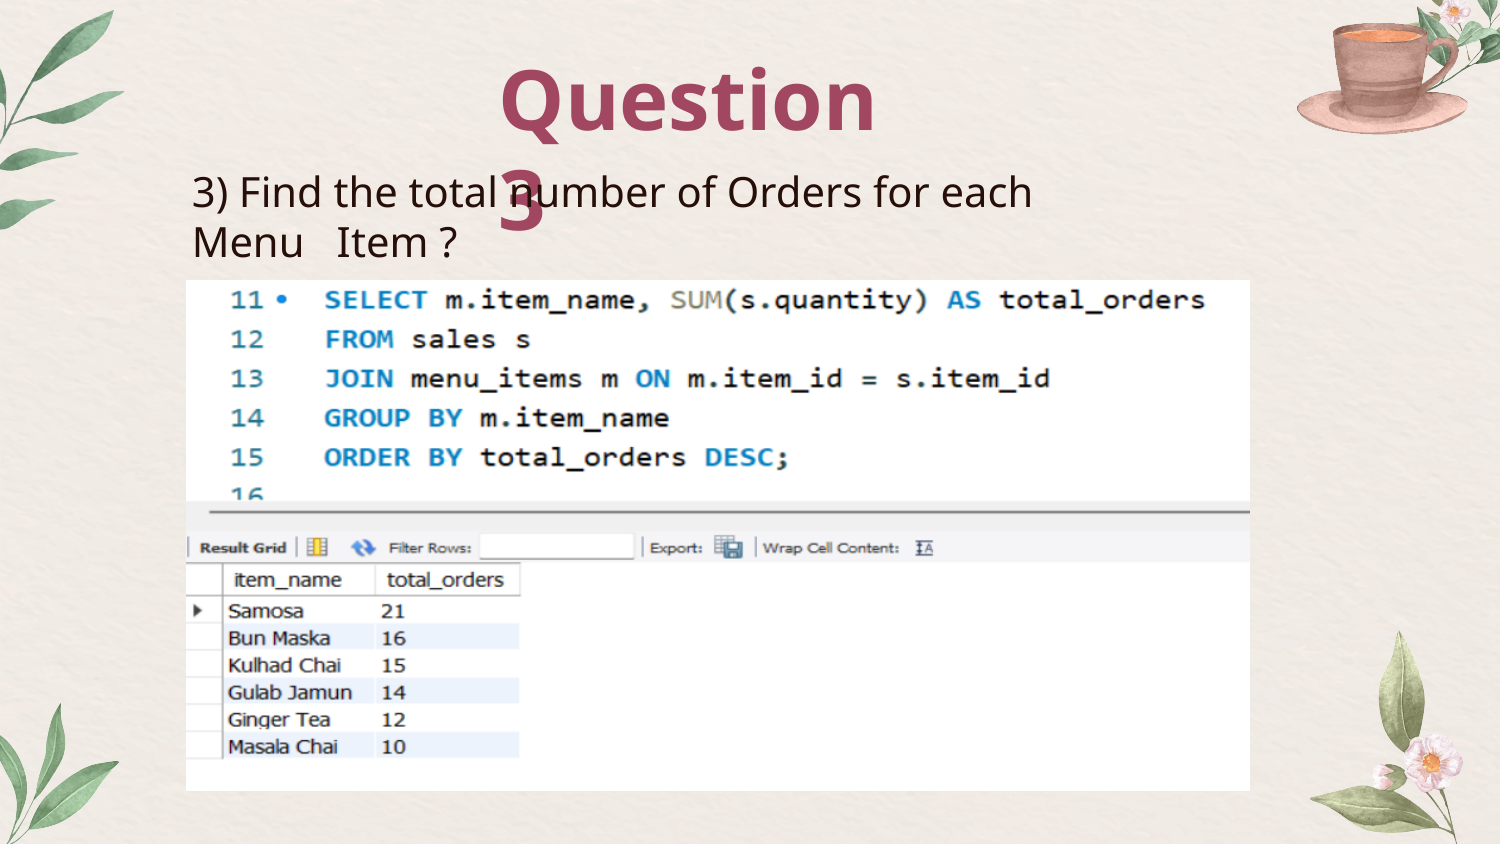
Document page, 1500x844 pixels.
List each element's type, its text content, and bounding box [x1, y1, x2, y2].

picture [1291, 625, 1473, 844]
picture [0, 658, 152, 844]
title Question 3 [483, 32, 953, 139]
picture [185, 280, 1250, 791]
picture [0, 0, 195, 288]
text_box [1296, 0, 1500, 135]
subtitle 3) Find the total number of Orders for each Menu Item ? [176, 151, 1170, 271]
